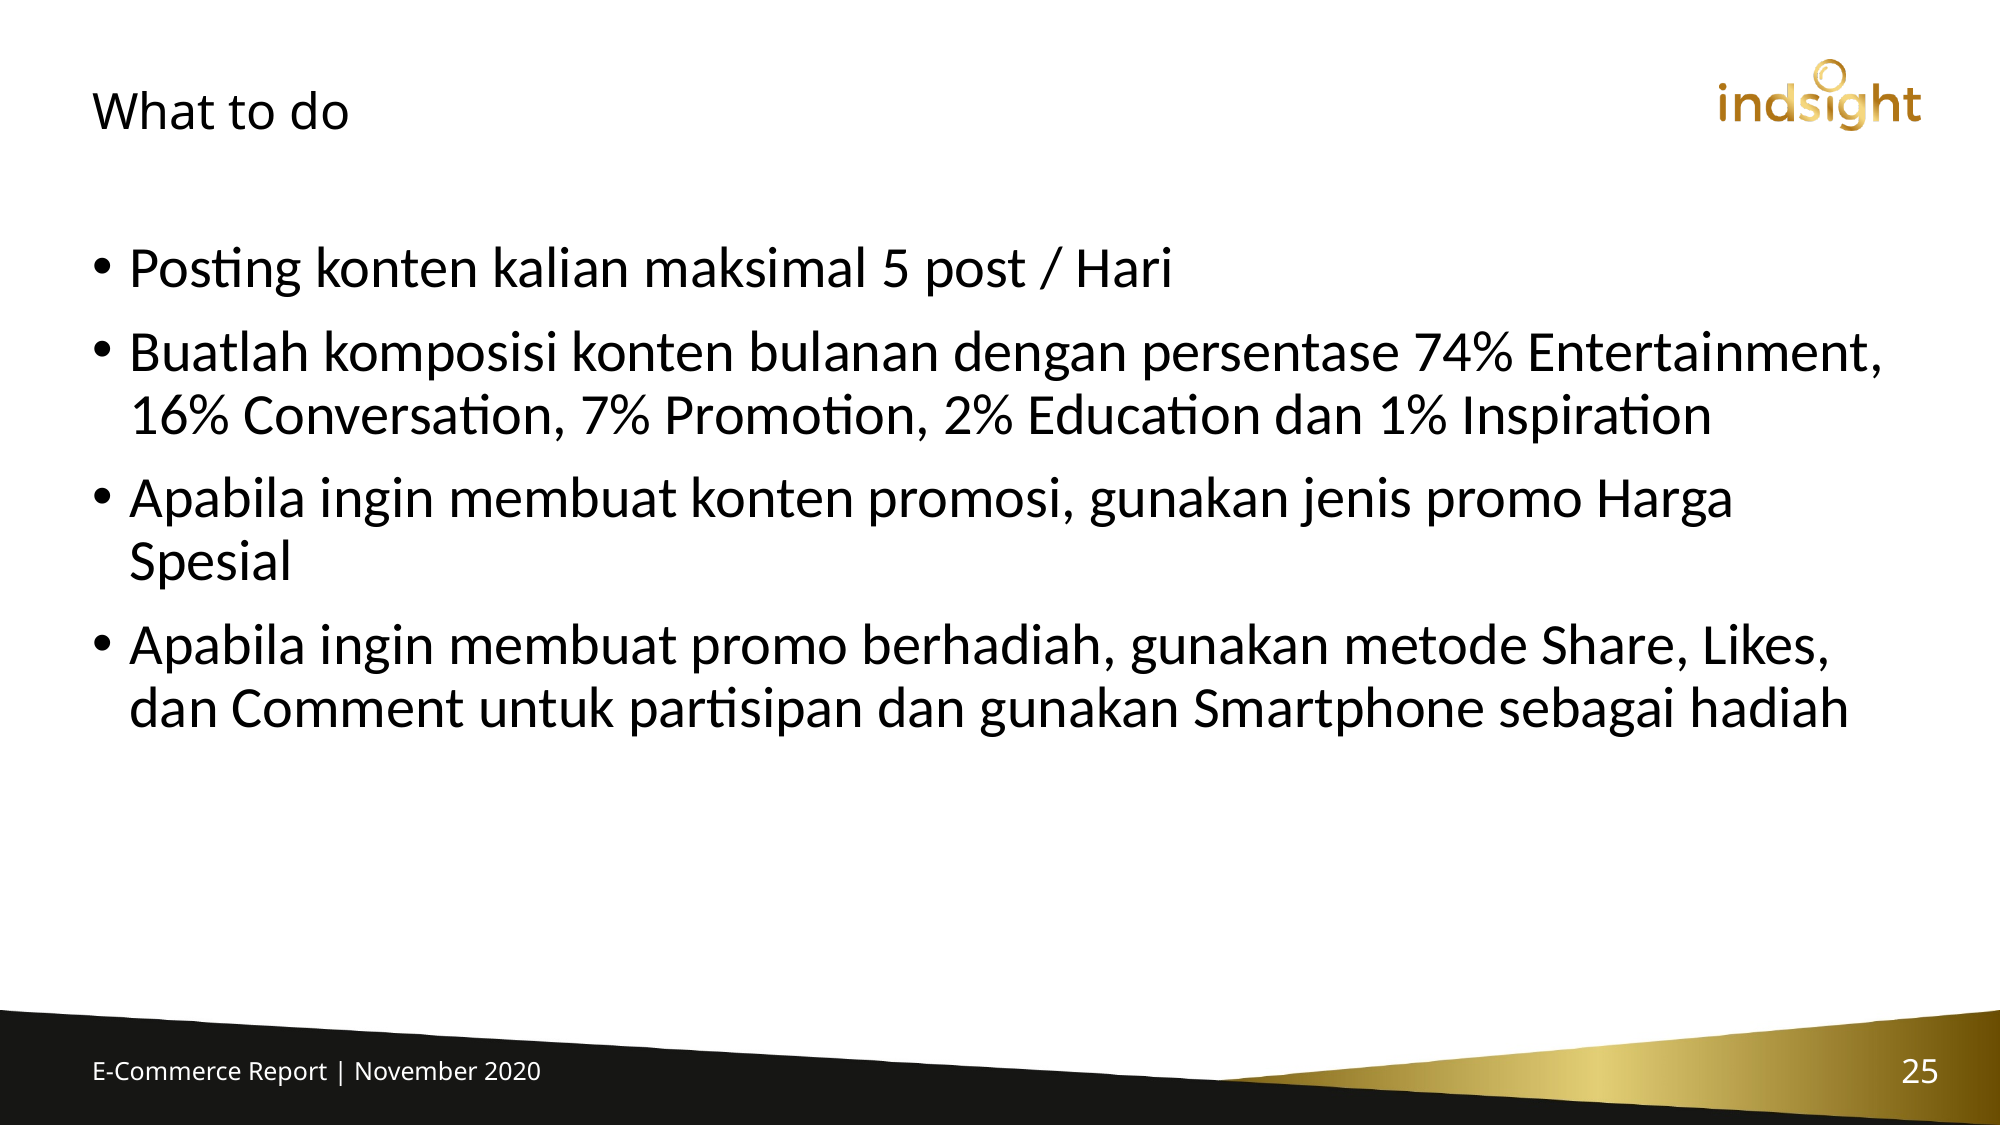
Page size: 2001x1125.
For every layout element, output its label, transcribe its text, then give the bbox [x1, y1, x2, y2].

slide_number 25 [1504, 1042, 1955, 1103]
list Posting konten kalian maksimal 5 post / Hari Buatlah komposisi konten bulanan dengan persentase 74% Entertainment, 16% Conversation, 7% Promotion, 2% Education dan 1% Inspiration Apabila ingin membuat konten promosi, gunakan jenis promo Harga Spesial Apabila ingin membuat promo berhadiah, gunakan metode Share, Likes, dan Comment untuk partisipan dan gunakan Smartphone sebagai hadiah [77, 229, 1921, 968]
picture [0, 1010, 2000, 1125]
title What to do [77, 59, 1921, 168]
footer E-Commerce Report | November 2020 [77, 1042, 753, 1103]
